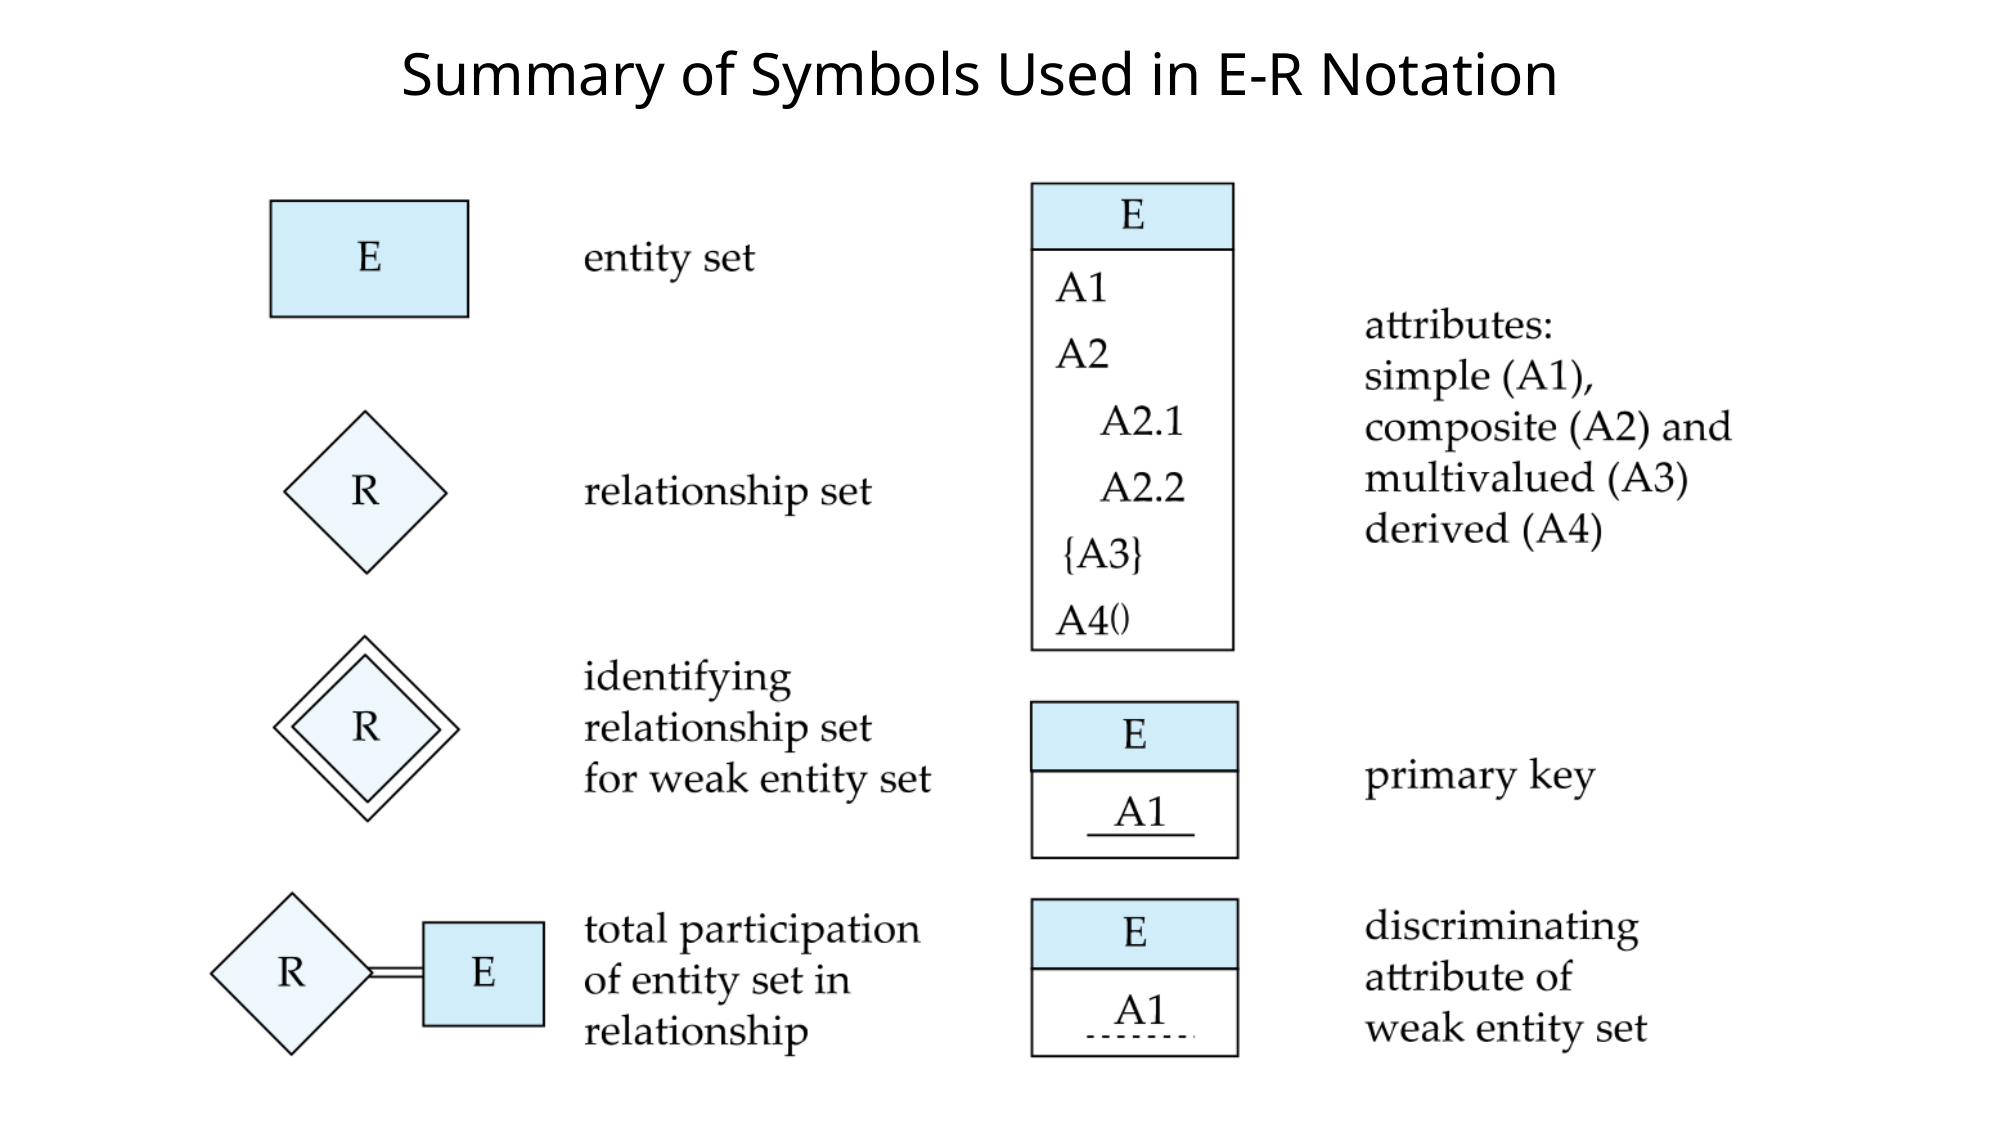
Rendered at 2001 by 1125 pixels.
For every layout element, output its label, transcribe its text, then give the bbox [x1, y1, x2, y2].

picture [202, 152, 1740, 1078]
title Summary of Symbols Used in E-R Notation [386, 25, 1679, 127]
